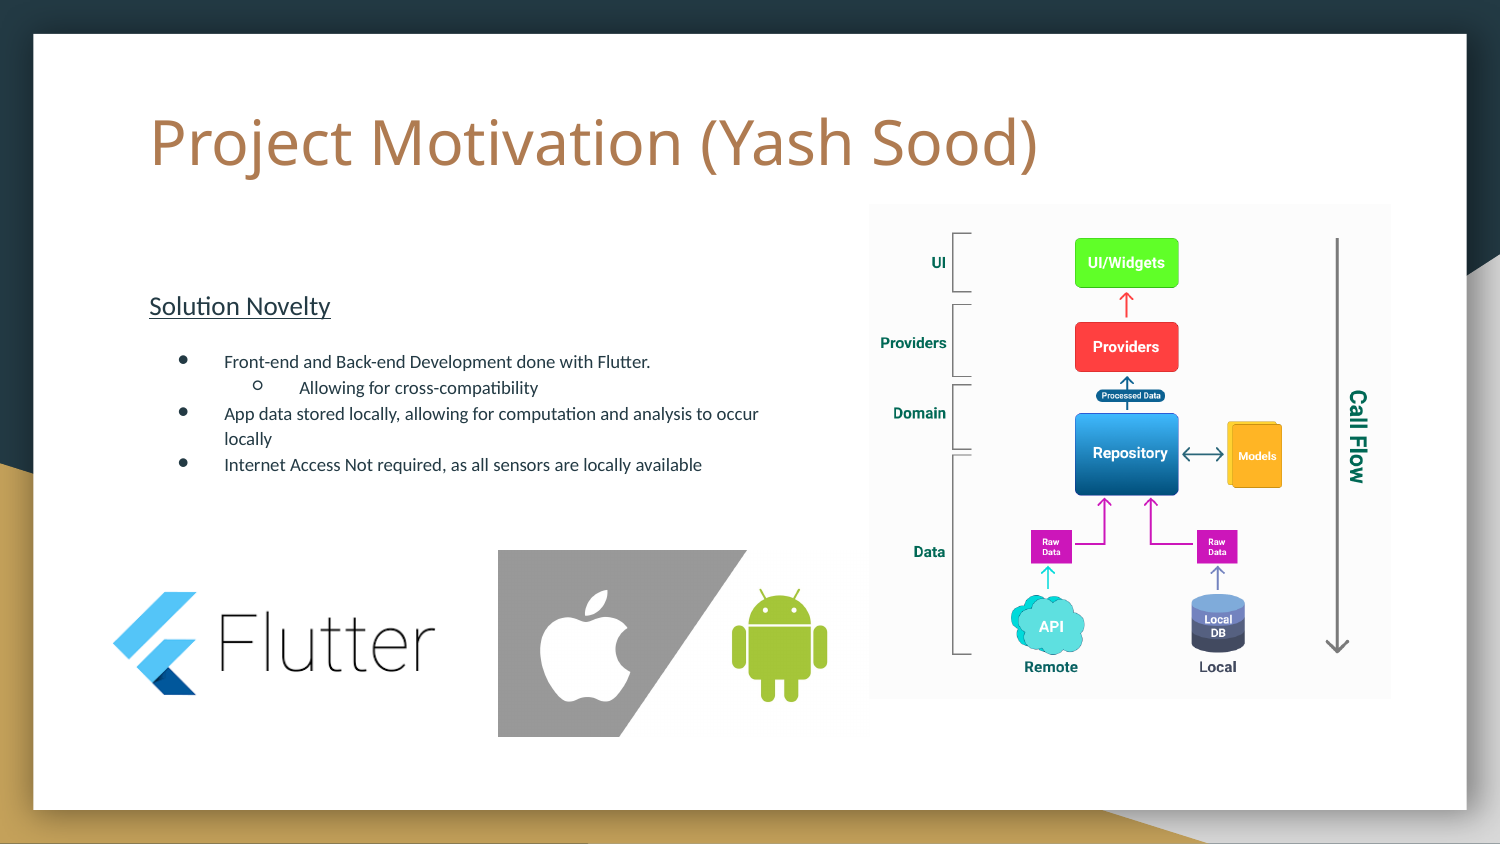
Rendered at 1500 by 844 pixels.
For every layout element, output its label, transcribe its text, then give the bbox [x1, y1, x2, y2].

picture [110, 561, 440, 727]
picture [498, 203, 1392, 737]
title Project Motivation (Yash Sood) [134, 87, 1366, 245]
list Solution Novelty Front-end and Back-end Development done with Flutter. Allowing for cross-compatibility App data stored locally, allowing for computation and analysis to occur locally Internet Access Not required, as all sensors are locally available [134, 268, 779, 671]
